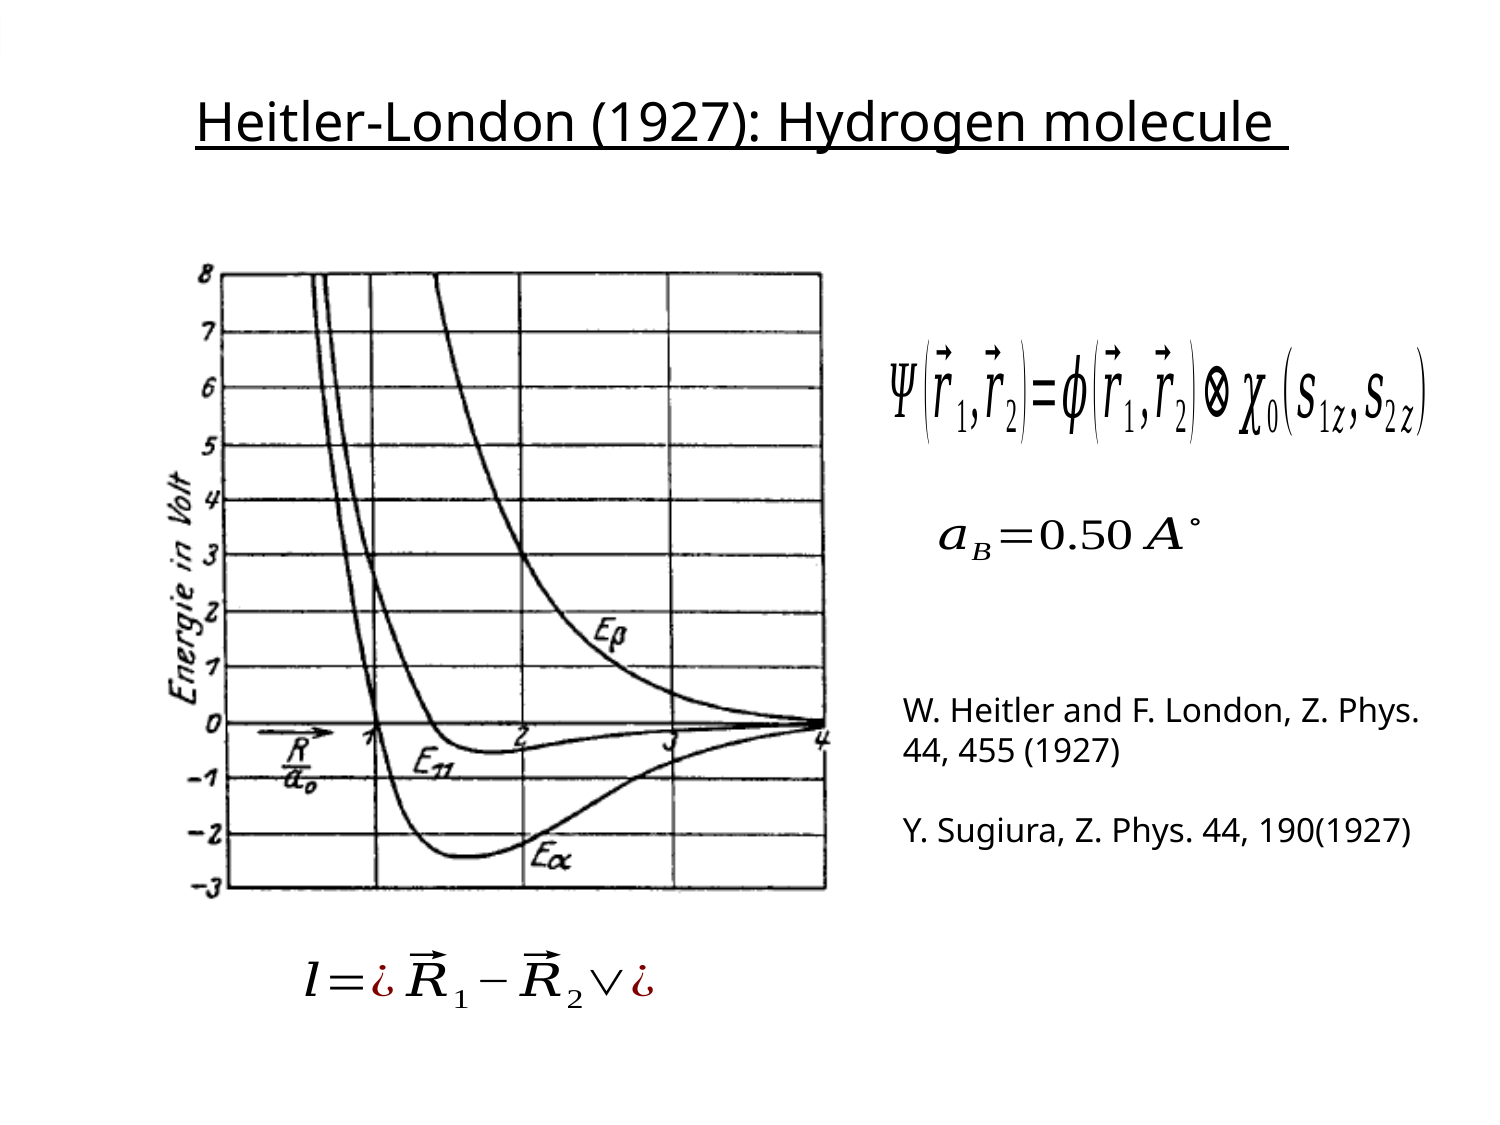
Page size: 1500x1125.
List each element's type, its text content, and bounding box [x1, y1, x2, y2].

title Heitler-London (1927): Hydrogen molecule [115, 75, 1370, 165]
picture [139, 226, 853, 910]
text_box W. Heitler and F. London, Z. Phys. 44, 455 (1927) Y. Sugiura, Z. Phys. 44, 190(1927) [888, 682, 1447, 857]
